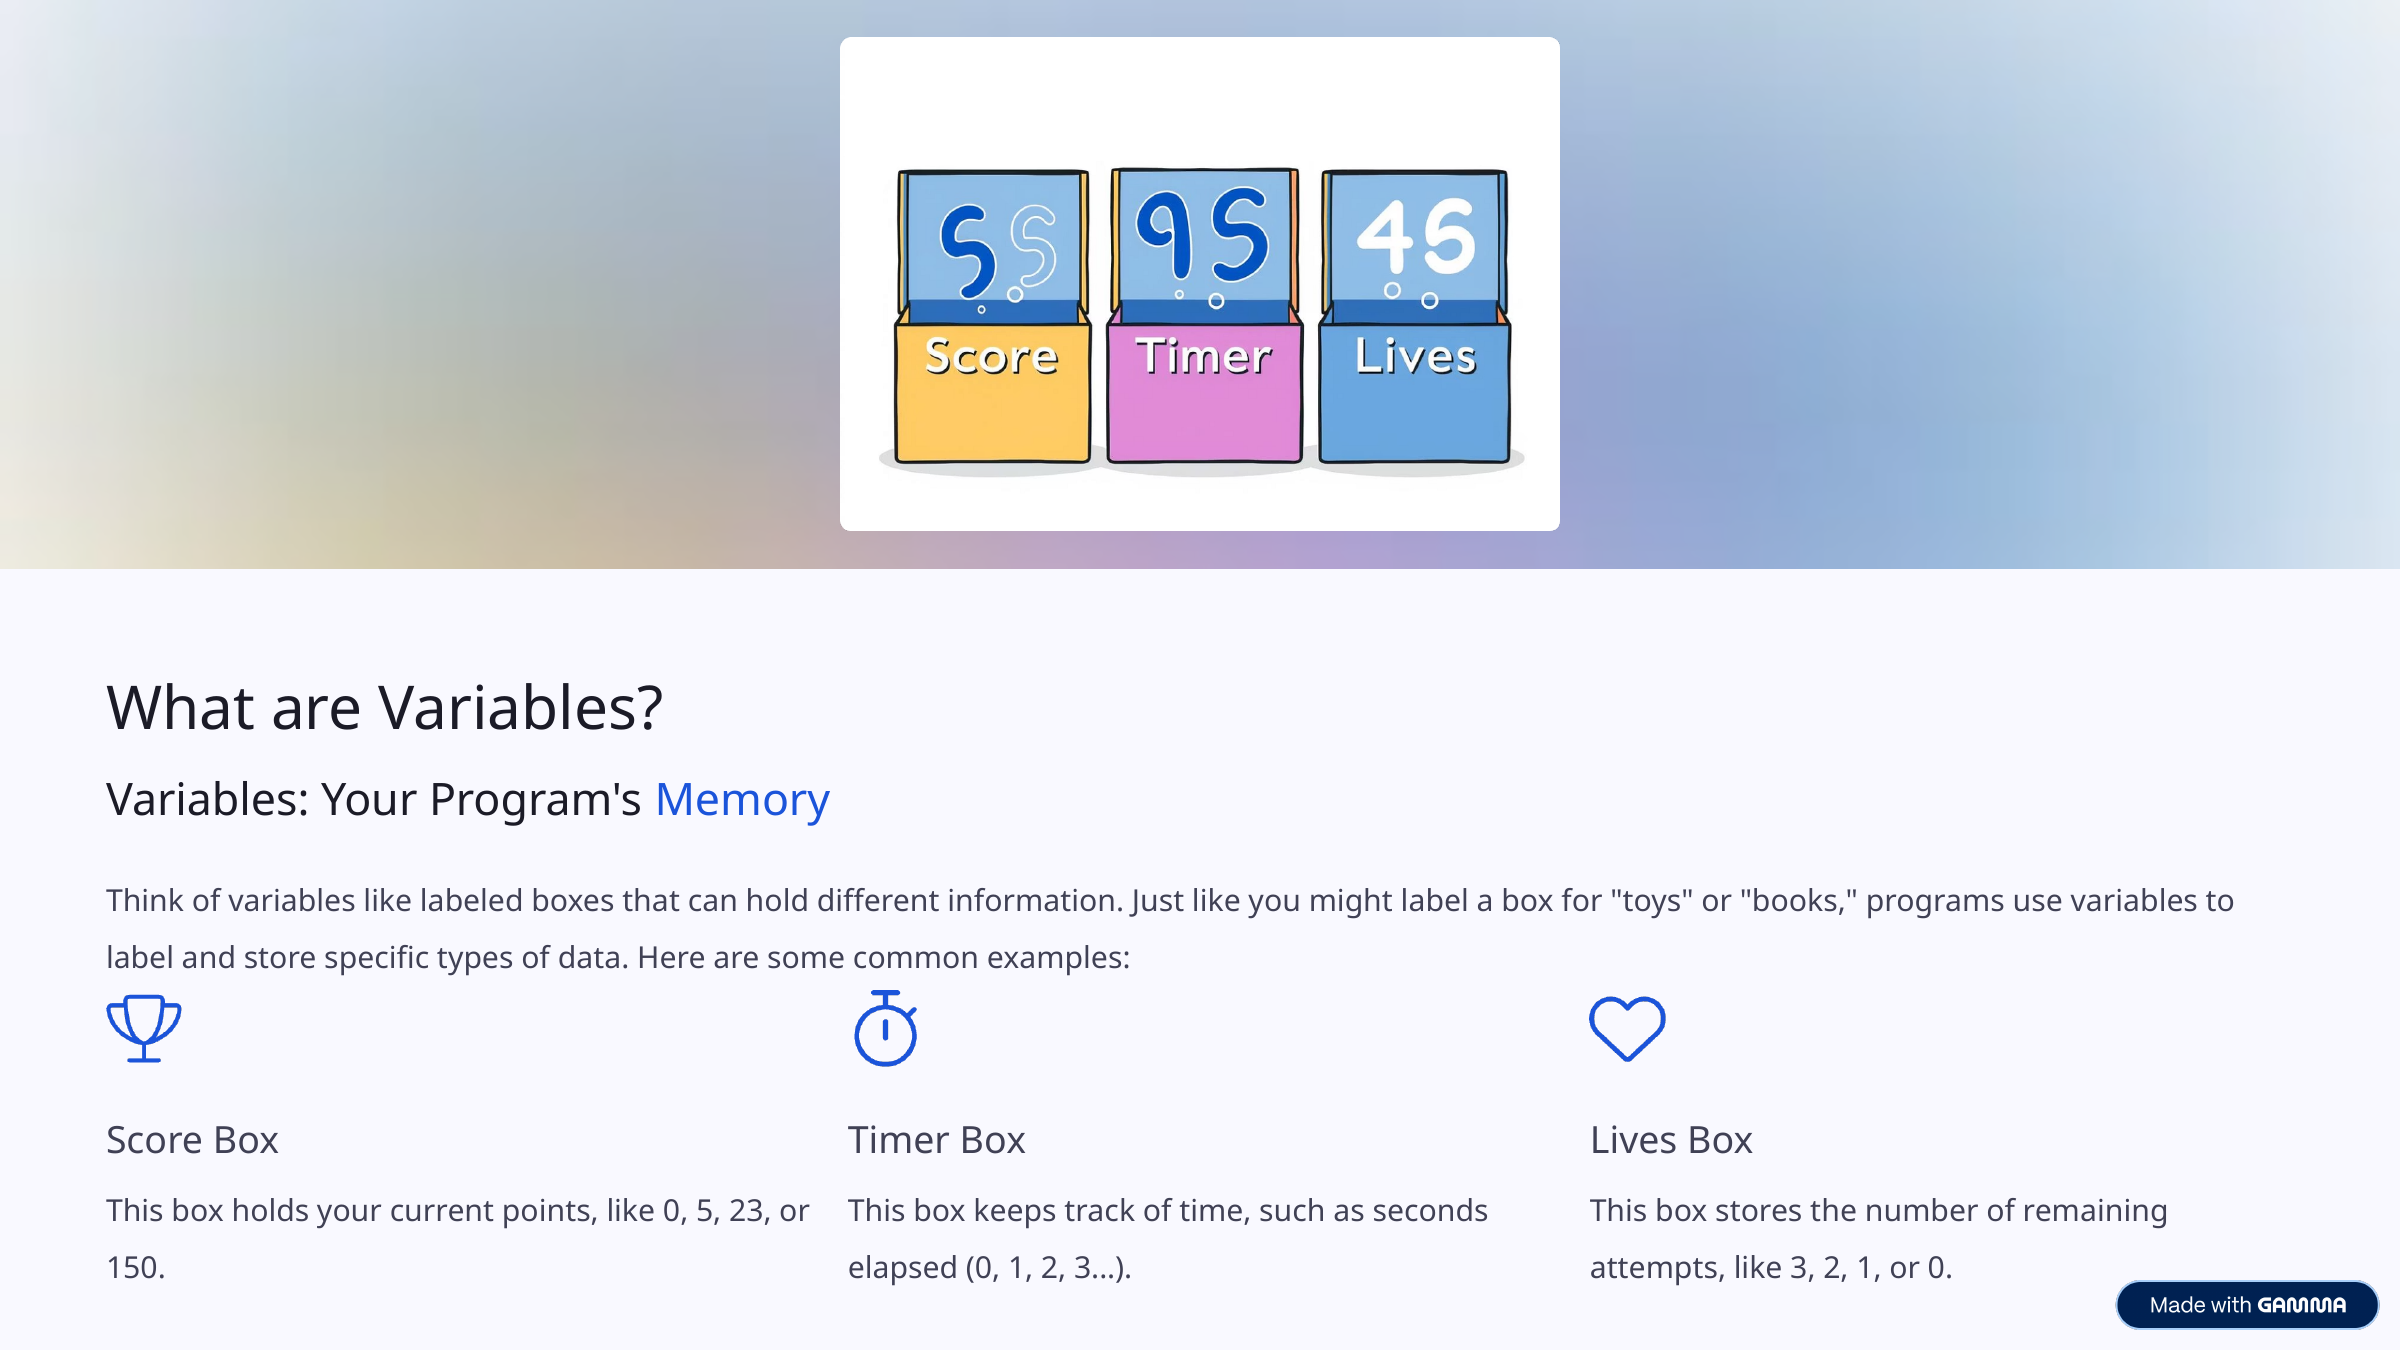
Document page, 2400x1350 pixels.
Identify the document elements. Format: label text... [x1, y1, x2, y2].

text_box What are Variables? [106, 651, 713, 728]
text_box This box stores the number of remaining attempts, like 3, 2, 1, or 0. [1589, 1170, 2294, 1267]
picture [0, 0, 2400, 569]
text_box This box keeps track of time, such as seconds elapsed (0, 1, 2, 3...). [847, 1170, 1552, 1267]
text_box Lives Box [1589, 1104, 1969, 1152]
picture [2106, 1271, 2389, 1339]
text_box Think of variables like labeled boxes that can hold different information. Just like you might label a box for "toys" or "books," programs use variables to label and store specific types of data. Here are some common examples: [106, 859, 2294, 957]
picture [1589, 990, 1666, 1067]
picture [105, 990, 183, 1067]
text_box Variables: Your Program's Memory [106, 757, 878, 815]
text_box This box holds your current points, like 0, 5, 23, or 150. [106, 1170, 811, 1267]
text_box Score Box [106, 1104, 485, 1152]
text_box Timer Box [847, 1104, 1227, 1152]
picture [847, 990, 924, 1067]
